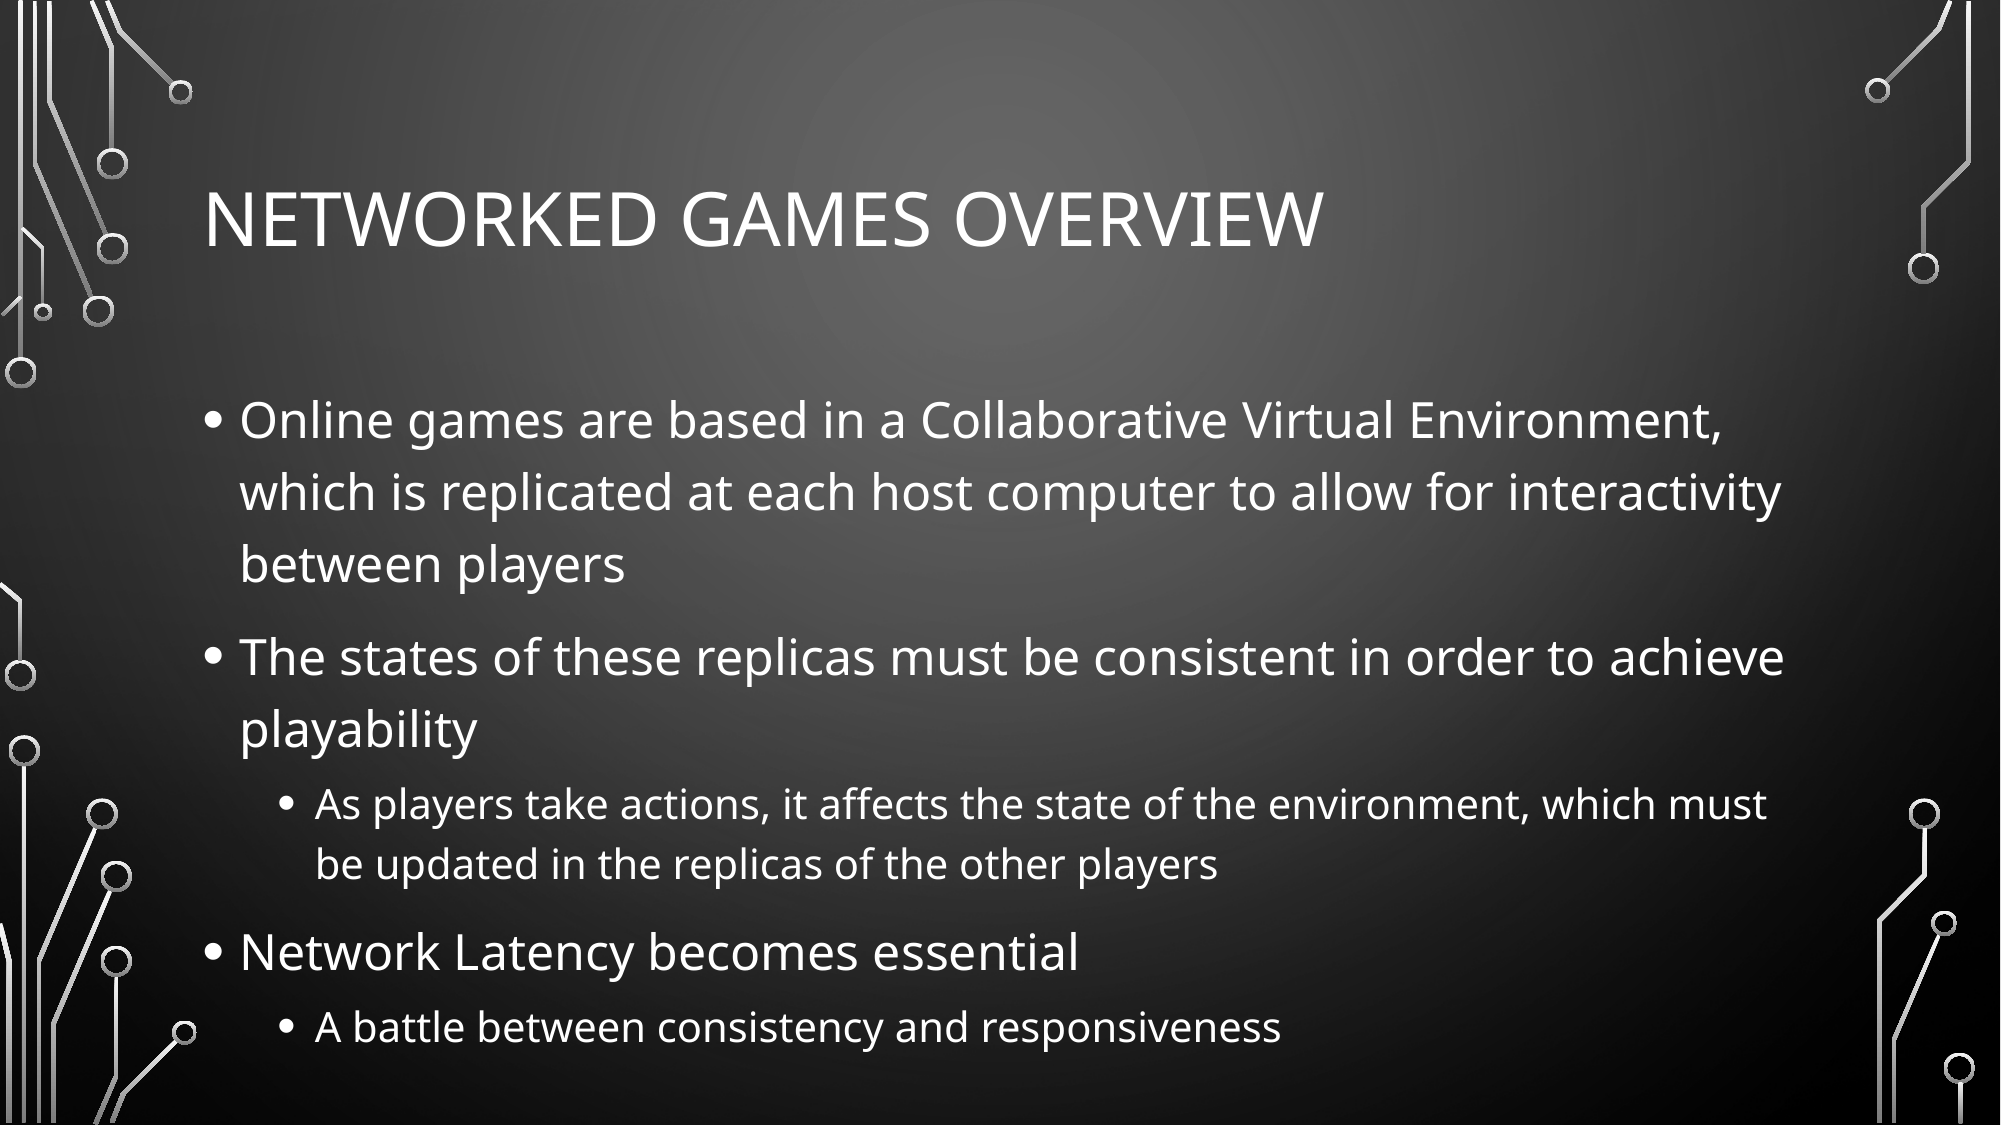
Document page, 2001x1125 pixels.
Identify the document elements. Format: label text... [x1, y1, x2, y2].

list Online games are based in a Collaborative Virtual Environment, which is replicated at each host computer to allow for interactivity between players The states of these replicas must be consistent in order to achieve playability As players take actions, it affects the state of the environment, which must be updated in the replicas of the other players Network Latency becomes essential A battle between consistency and responsiveness [187, 369, 1813, 950]
title Networked Games Overview [187, 101, 1813, 344]
